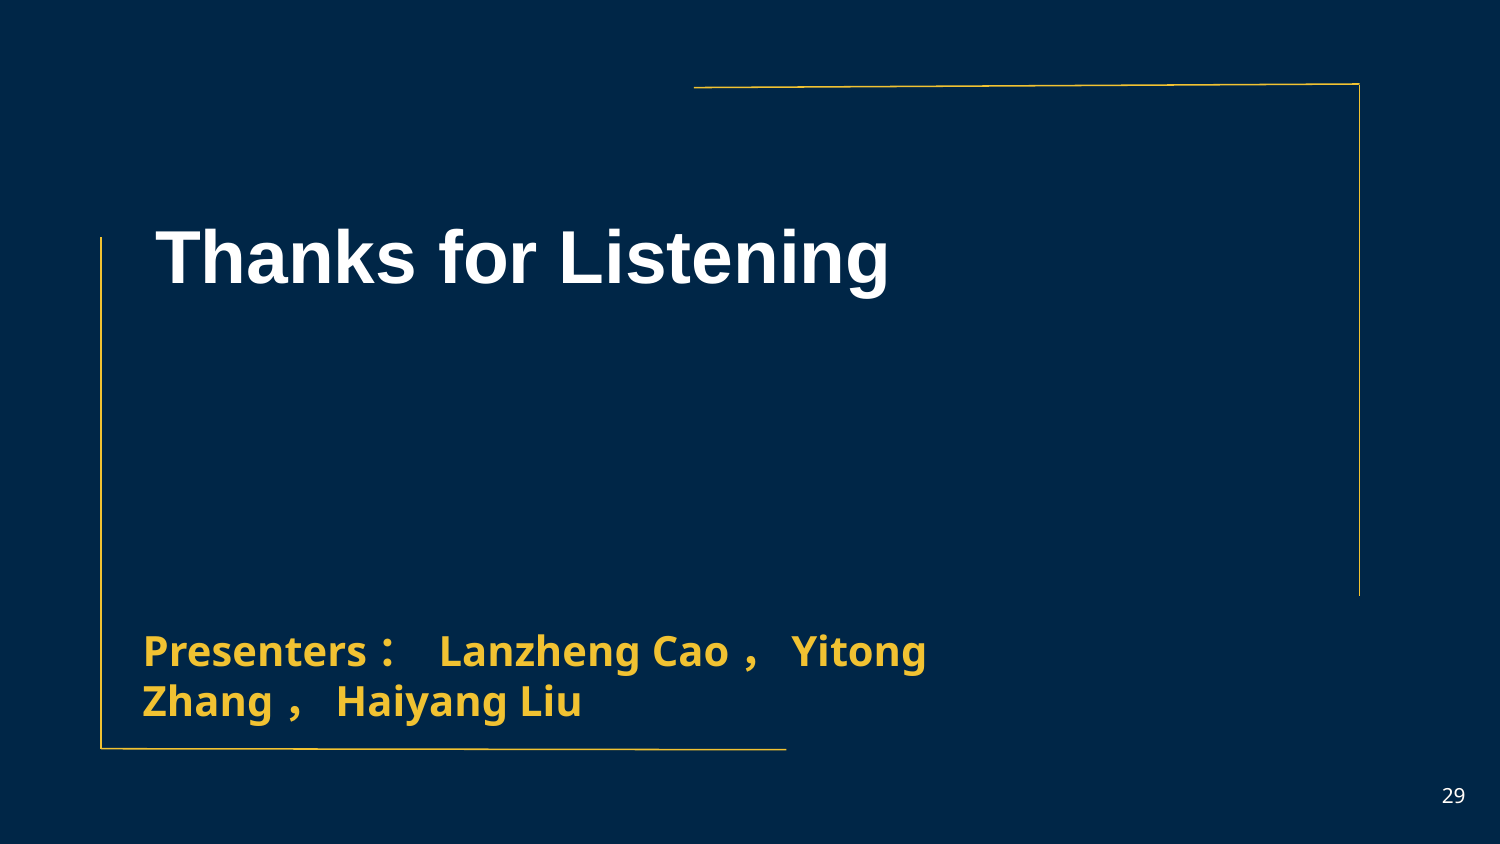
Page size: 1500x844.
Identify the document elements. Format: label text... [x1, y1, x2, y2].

subtitle Presenters： Lanzheng Cao，Yitong Zhang，Haiyang Liu [127, 609, 1316, 691]
title Thanks for Listening [140, 193, 1326, 492]
